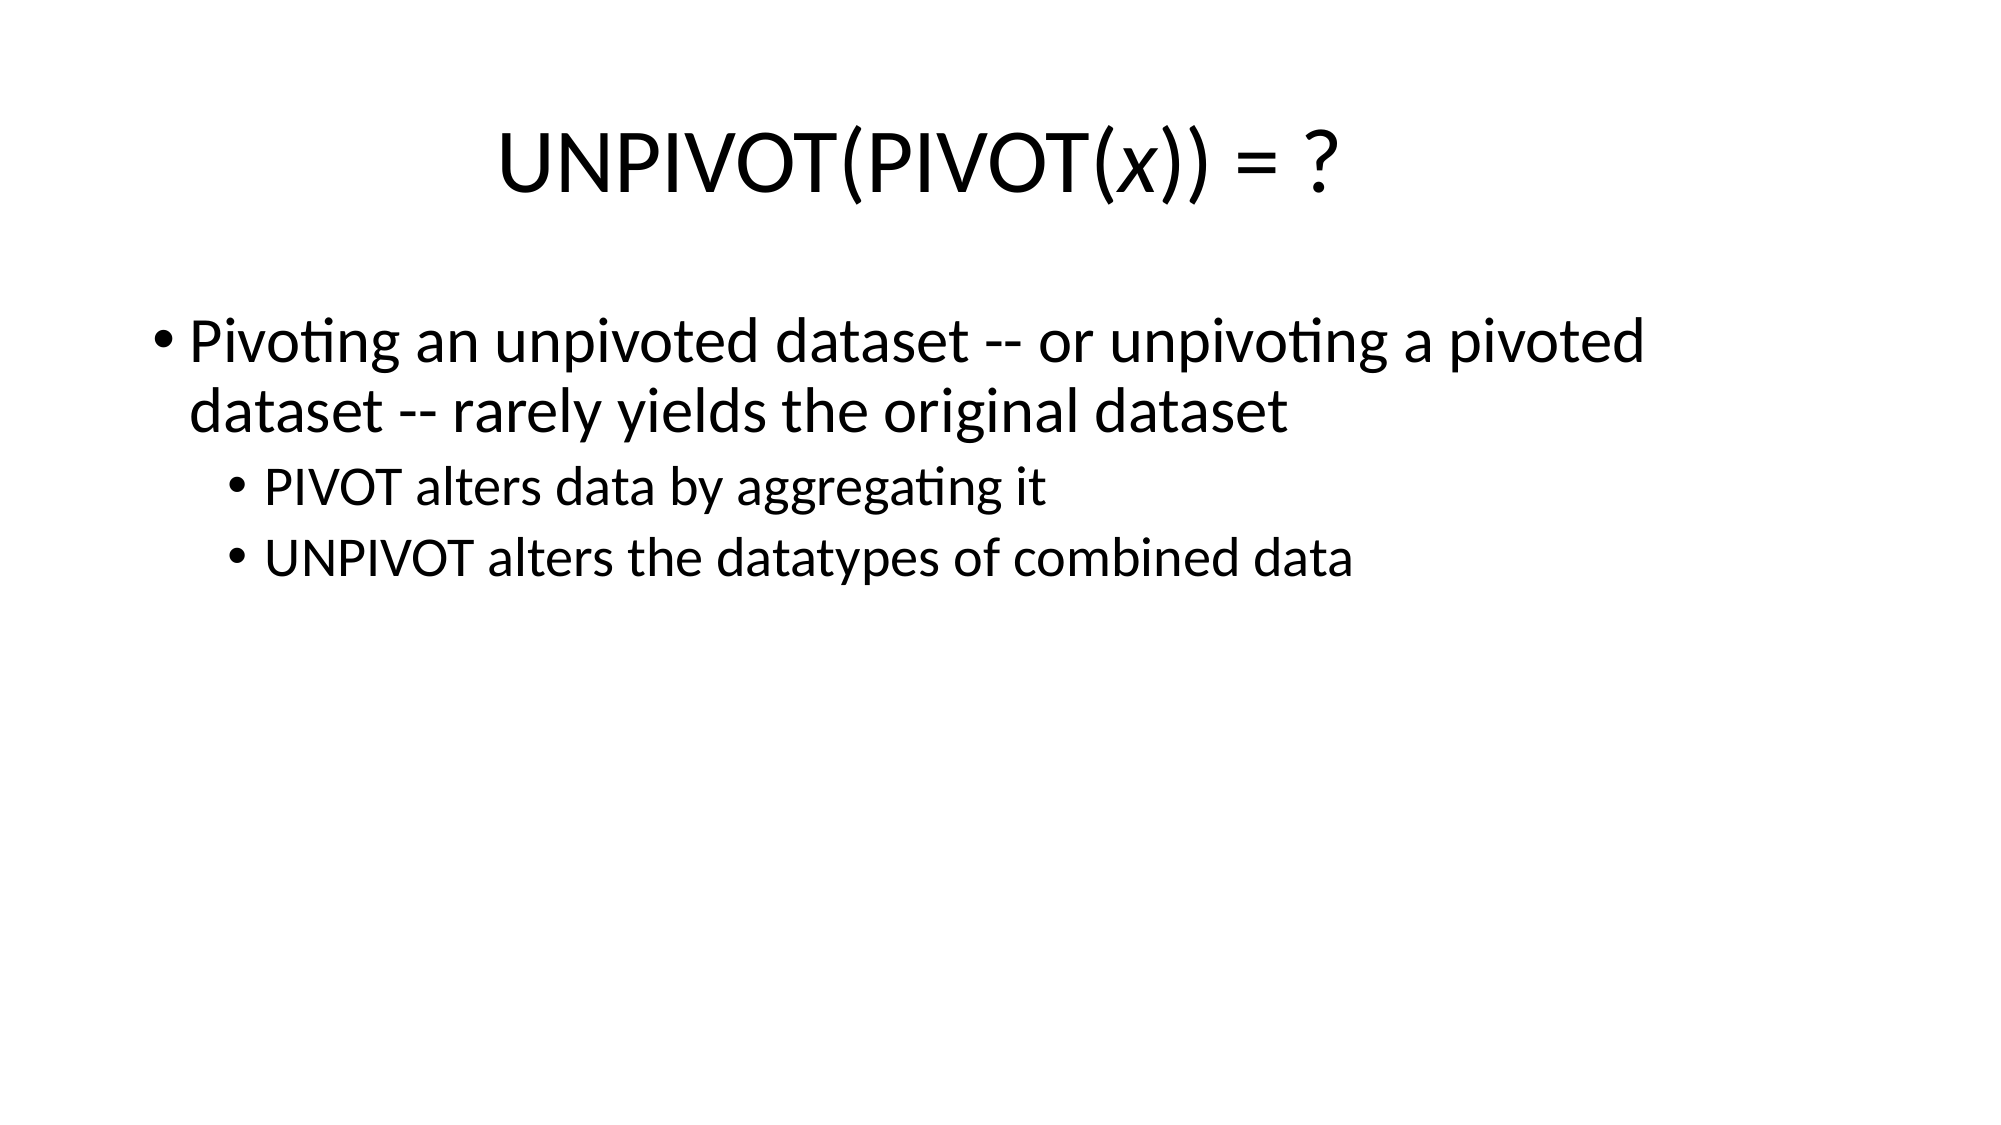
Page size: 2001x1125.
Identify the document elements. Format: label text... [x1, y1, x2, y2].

list Pivoting an unpivoted dataset -- or unpivoting a pivoted dataset -- rarely yields the original dataset PIVOT alters data by aggregating it UNPIVOT alters the datatypes of combined data [137, 299, 1863, 953]
title UNPIVOT(PIVOT(x)) = ? [481, 68, 1396, 257]
